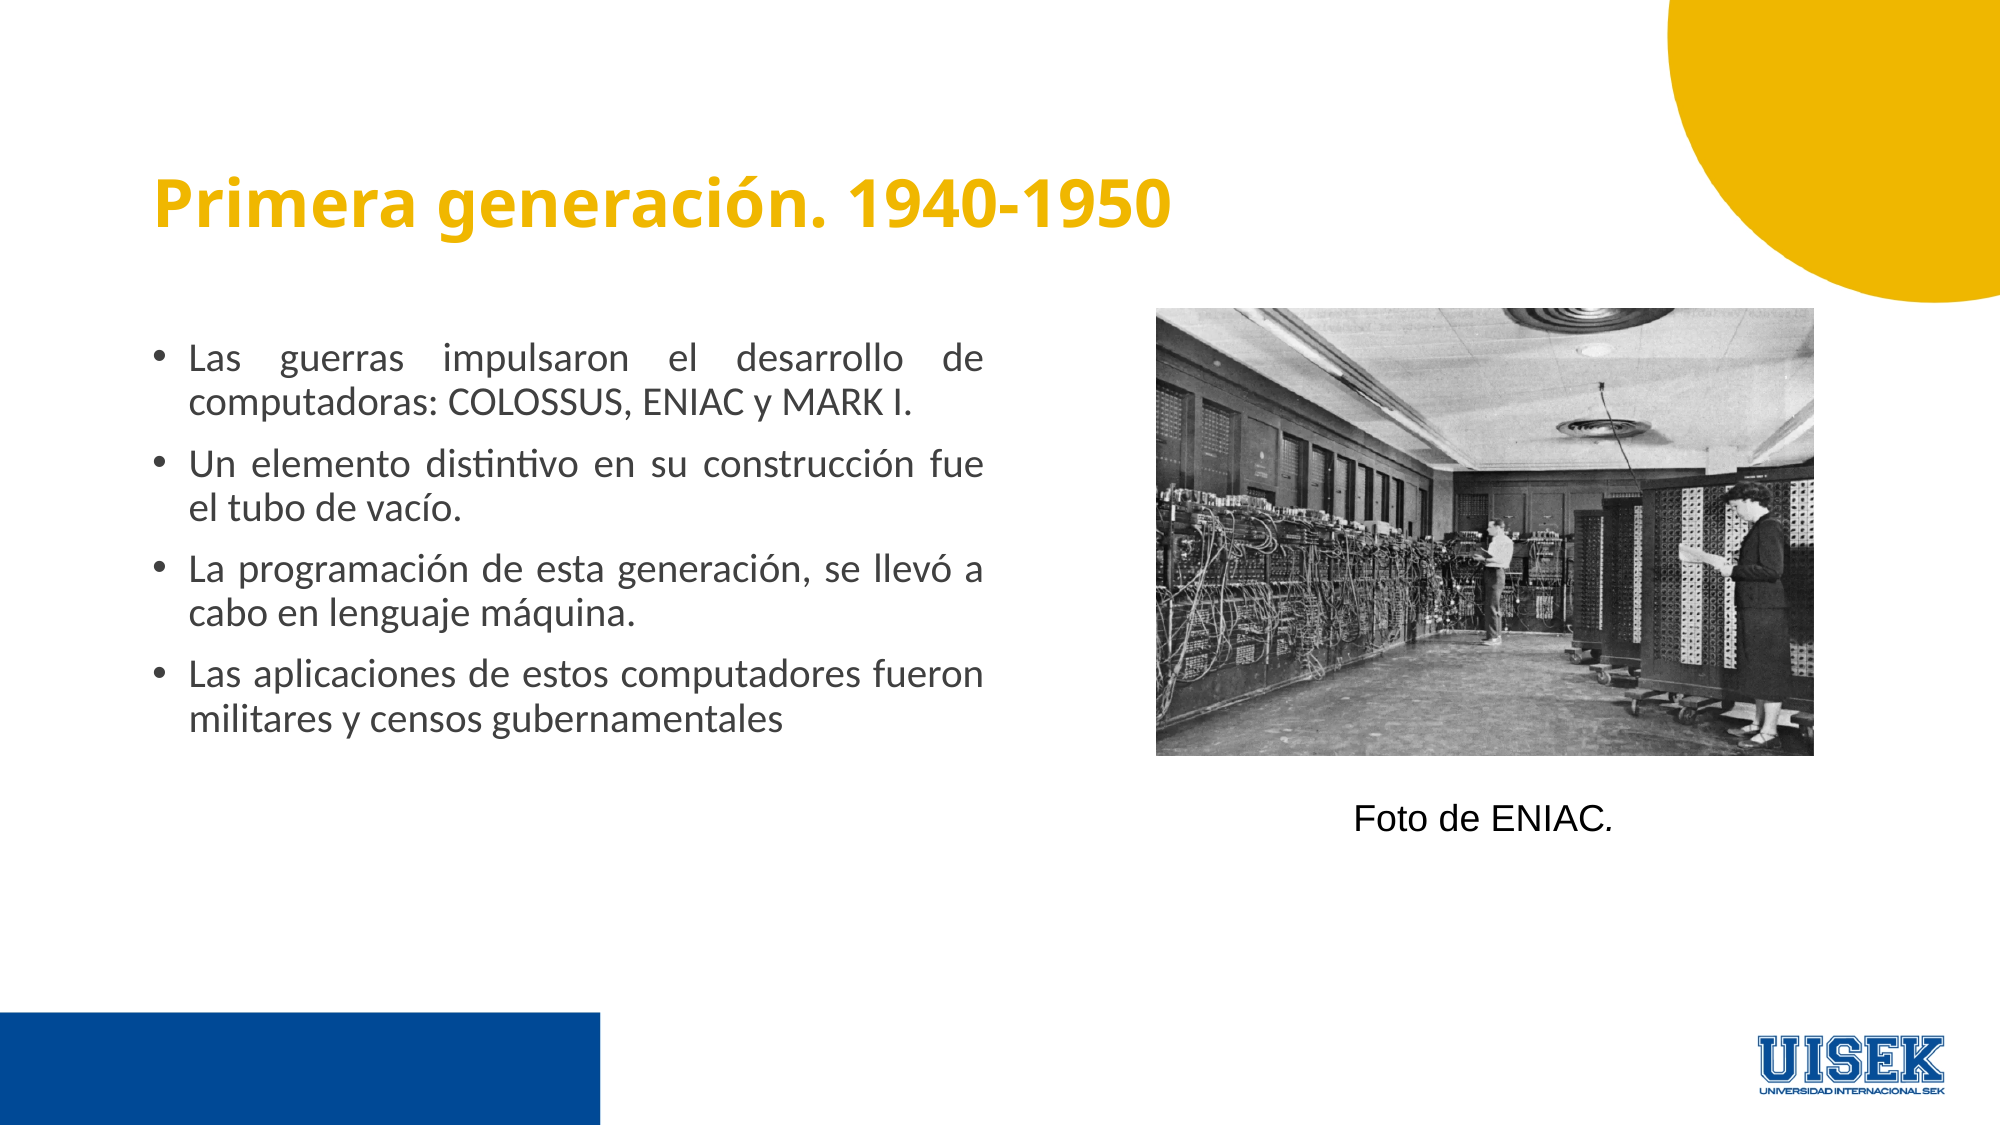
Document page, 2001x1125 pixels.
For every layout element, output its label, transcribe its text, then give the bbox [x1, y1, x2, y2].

list Las guerras impulsaron el desarrollo de computadoras: COLOSSUS, ENIAC y MARK I. Un elemento distintivo en su construcción fue el tubo de vacío. La programación de esta generación, se llevó a cabo en lenguaje máquina. Las aplicaciones de estos computadores fueron militares y censos gubernamentales [137, 328, 1000, 756]
text_box Foto de ENIAC. [1338, 787, 1631, 847]
picture [0, 0, 2000, 1125]
title Primera generación. 1940-1950 [137, 134, 1863, 278]
